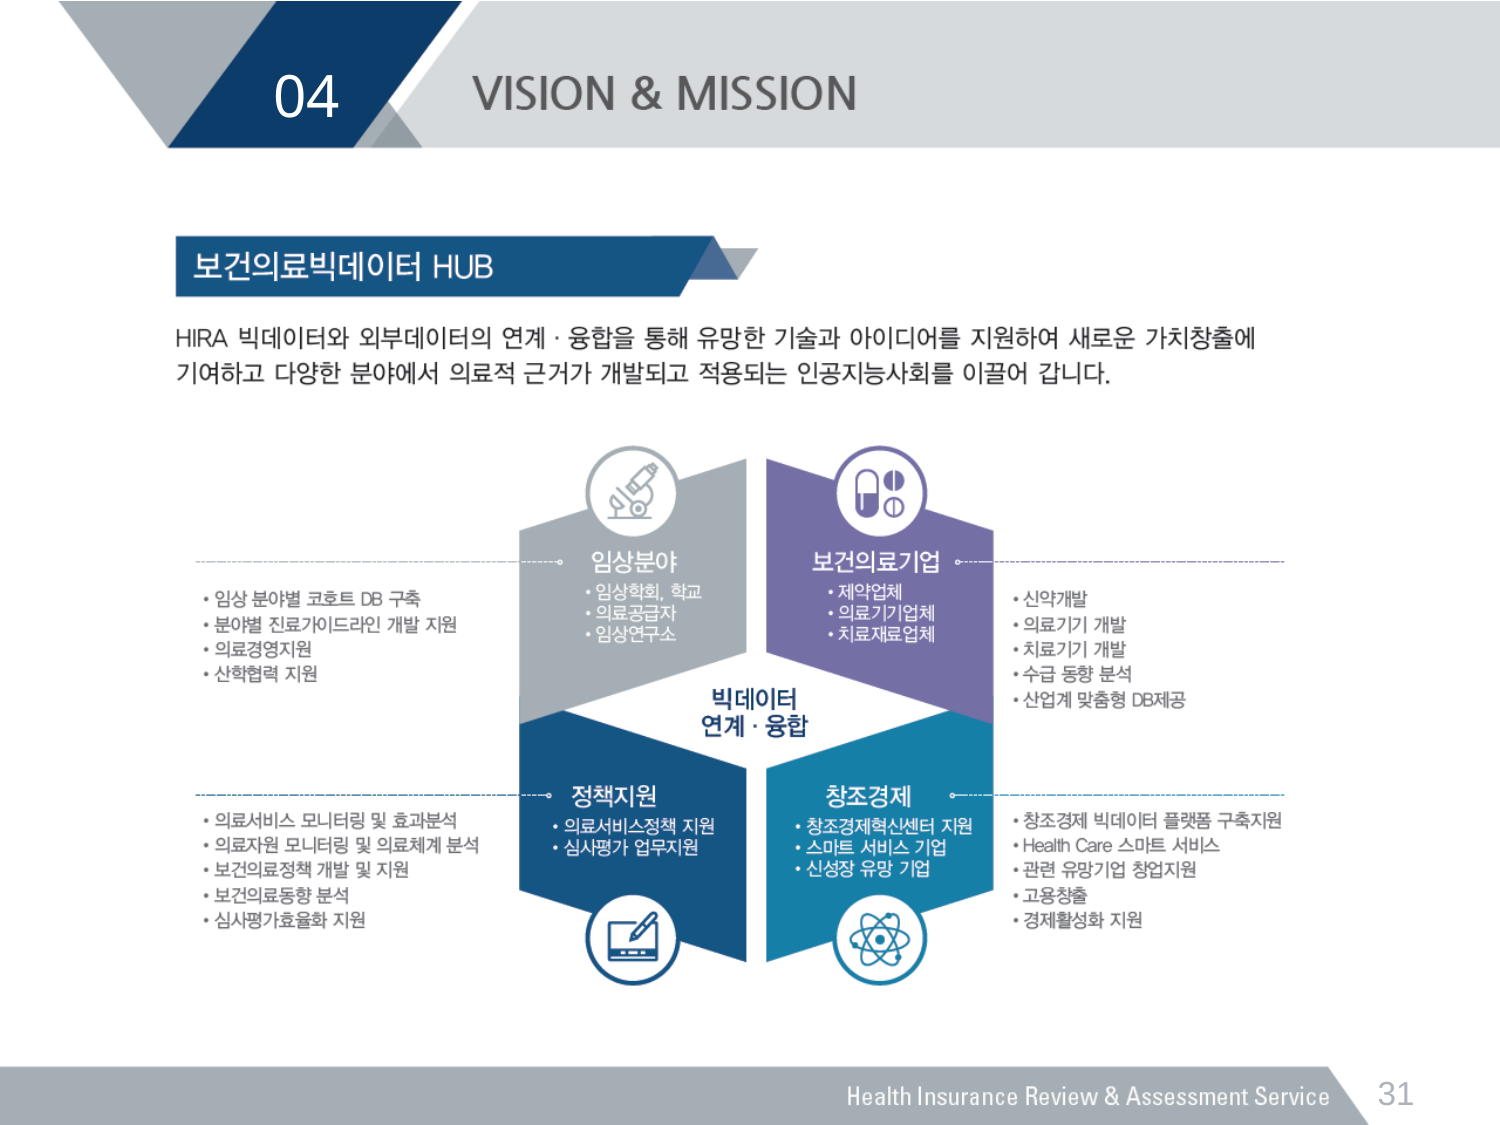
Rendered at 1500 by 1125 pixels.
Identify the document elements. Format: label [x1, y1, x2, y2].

picture [0, 0, 1500, 1007]
text_box [0, 1061, 1427, 1125]
